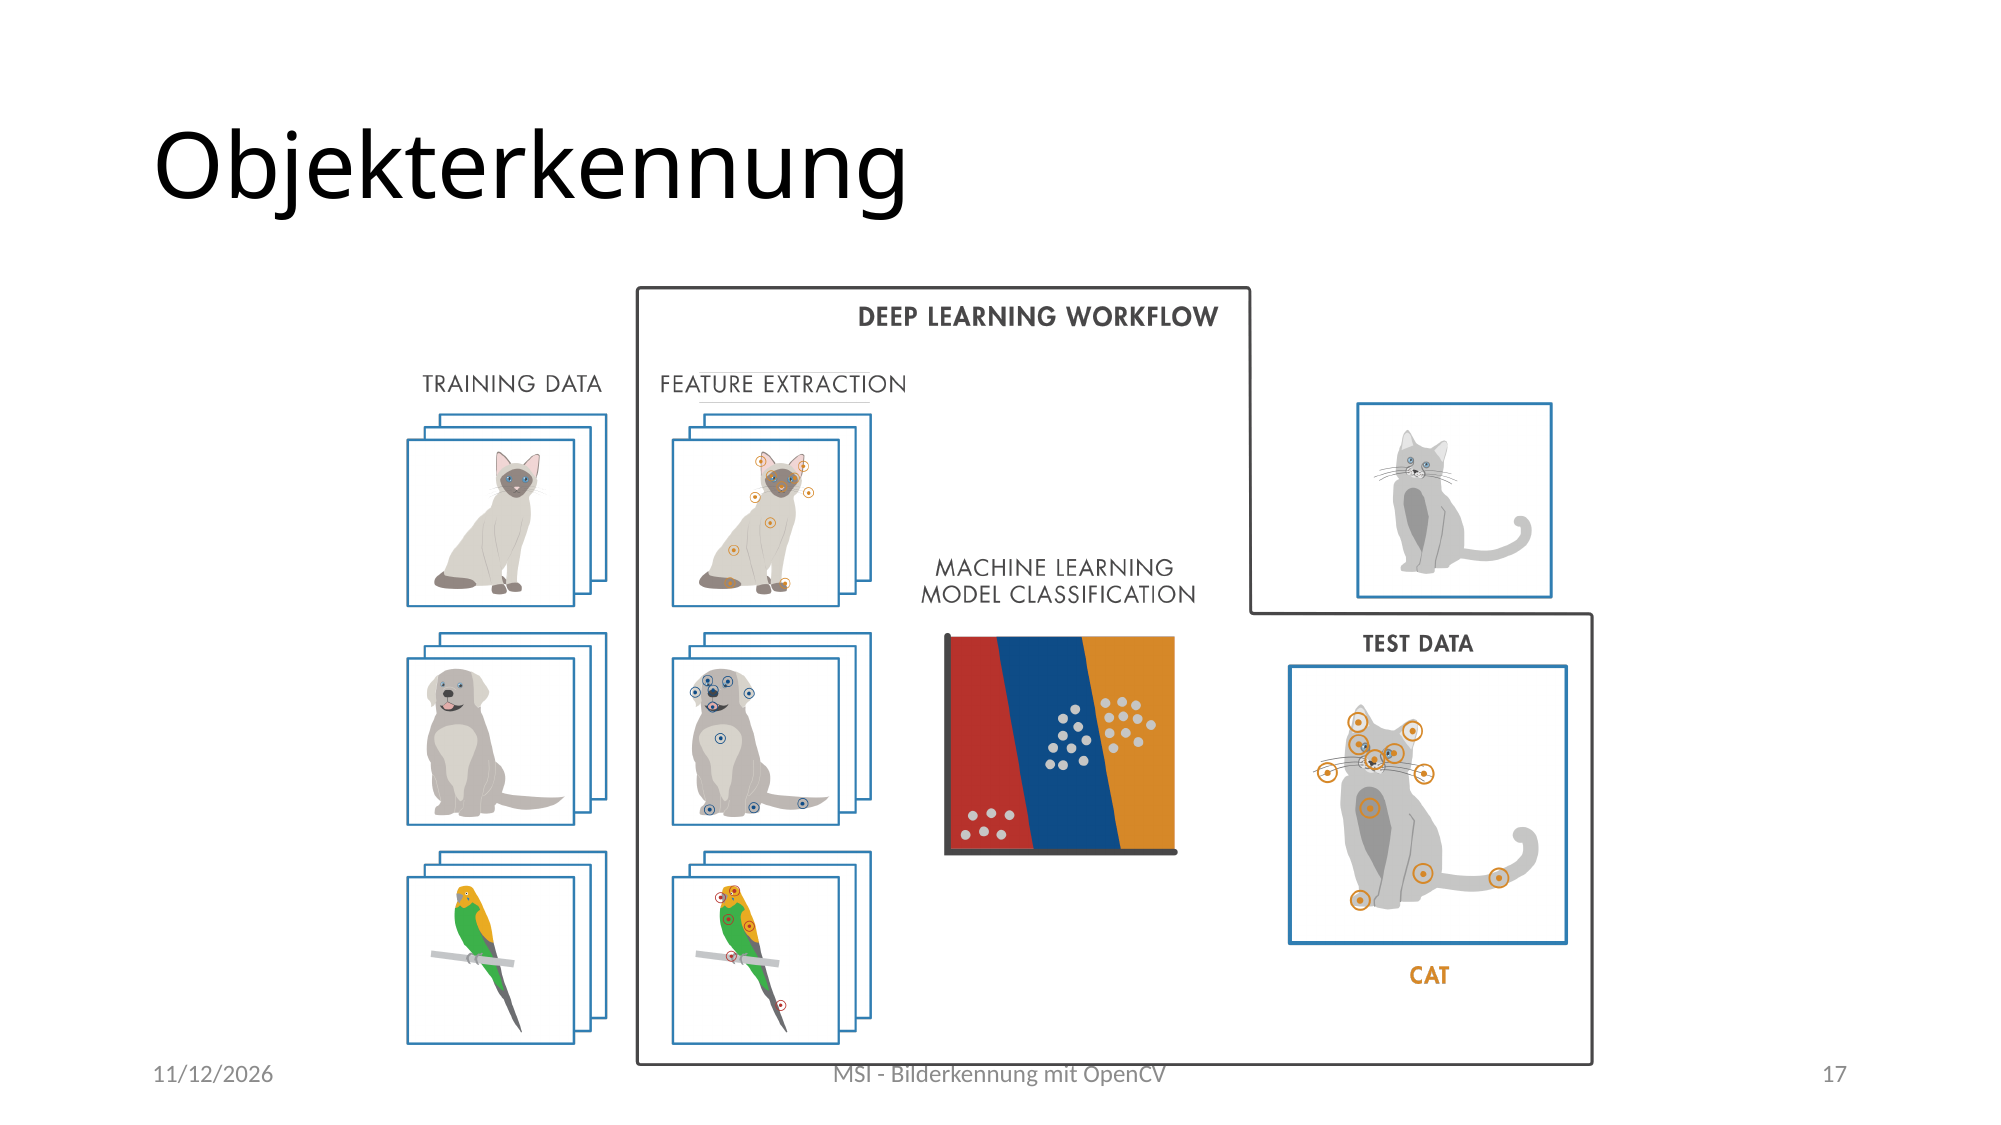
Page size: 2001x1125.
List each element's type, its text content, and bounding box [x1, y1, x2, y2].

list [405, 286, 1594, 1066]
footer MSI - Bilderkennung mit OpenCV [662, 1066, 1338, 1103]
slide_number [137, 1042, 588, 1103]
slide_number 17 [1412, 1042, 1863, 1103]
title Objekterkennung [137, 59, 1863, 278]
